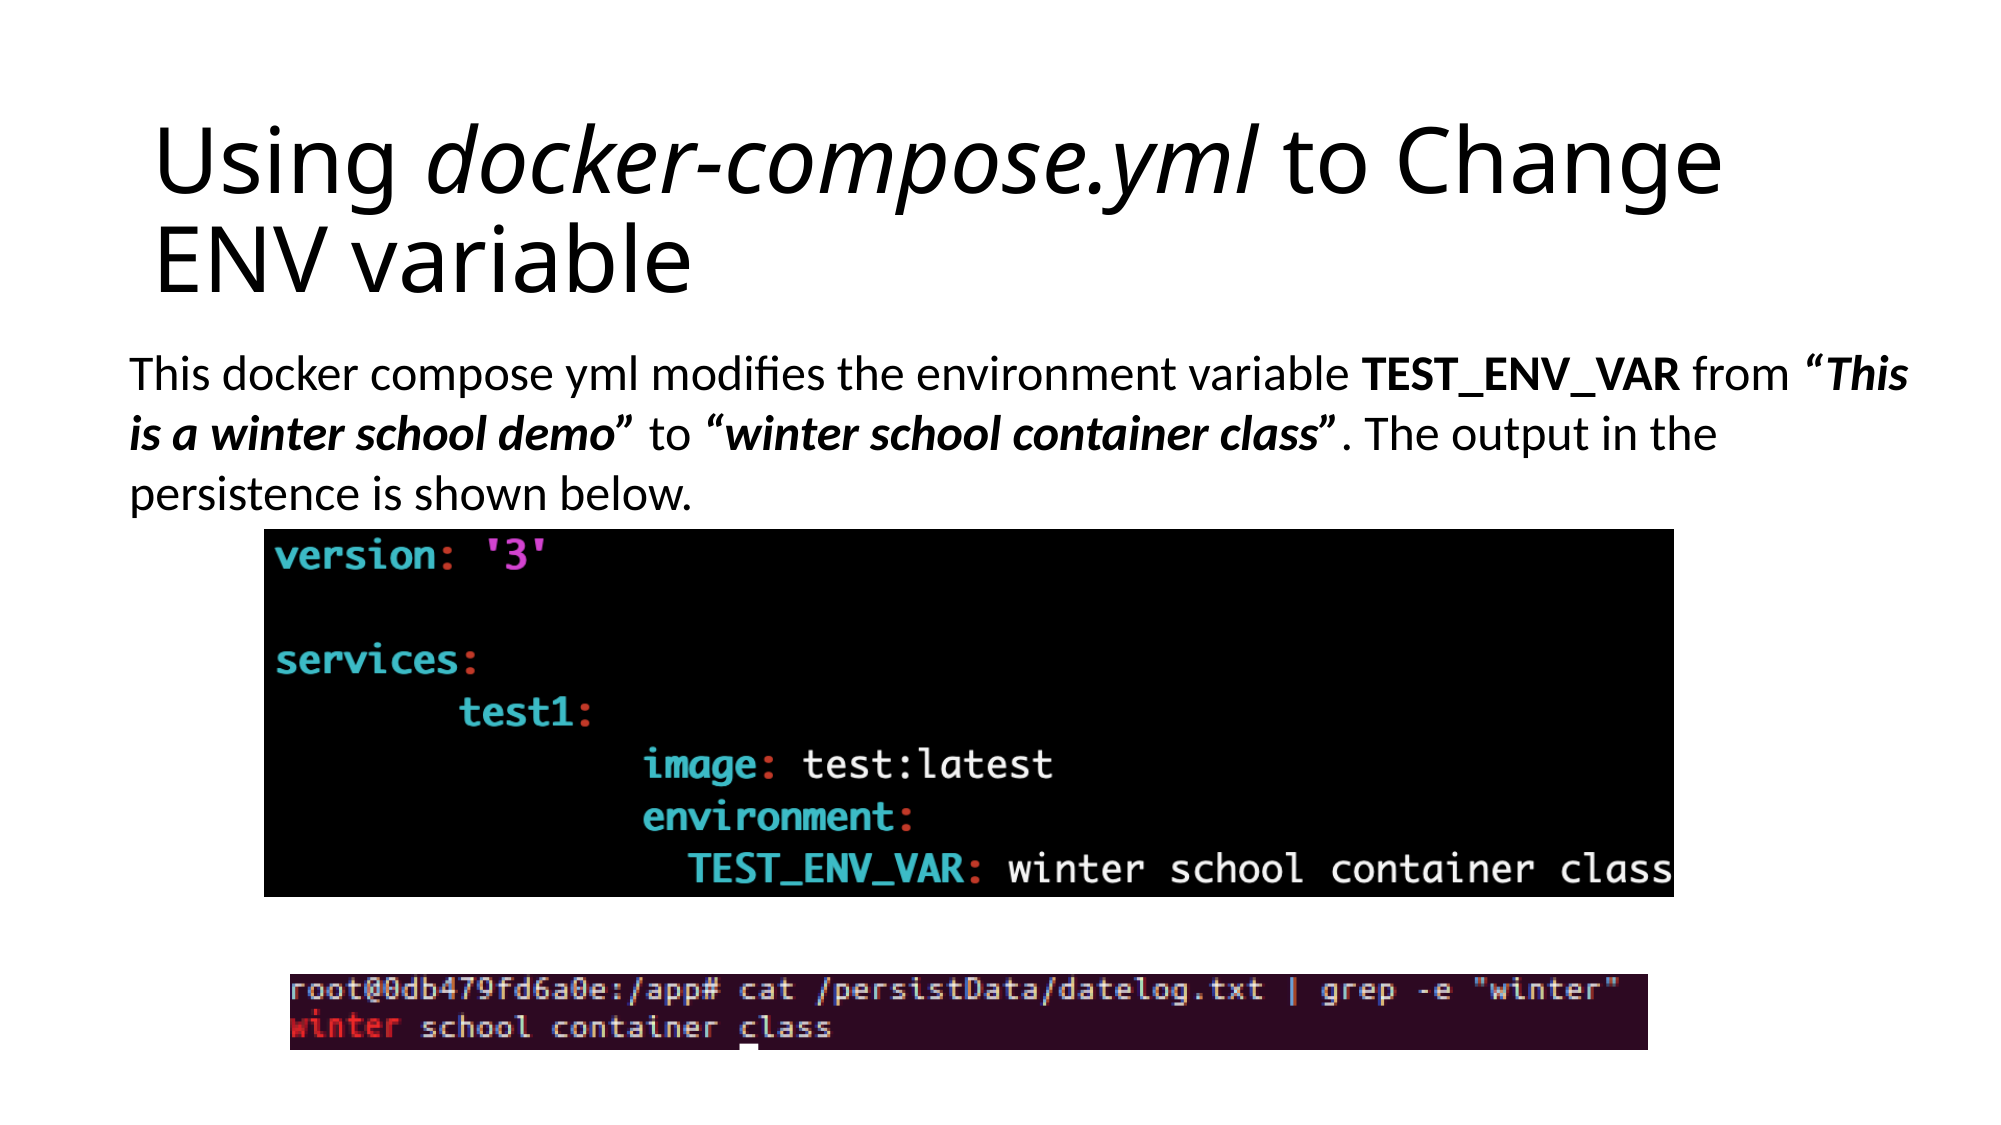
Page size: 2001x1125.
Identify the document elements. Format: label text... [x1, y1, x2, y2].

title Using docker-compose.yml to Change ENV variable [137, 59, 1917, 333]
text_box This docker compose yml modifies the environment variable TEST_ENV_VAR from “This is a winter school demo” to “winter school container class”. The output in the persistence is shown below. [114, 333, 1940, 528]
picture [264, 529, 1674, 897]
picture [290, 974, 1648, 1050]
